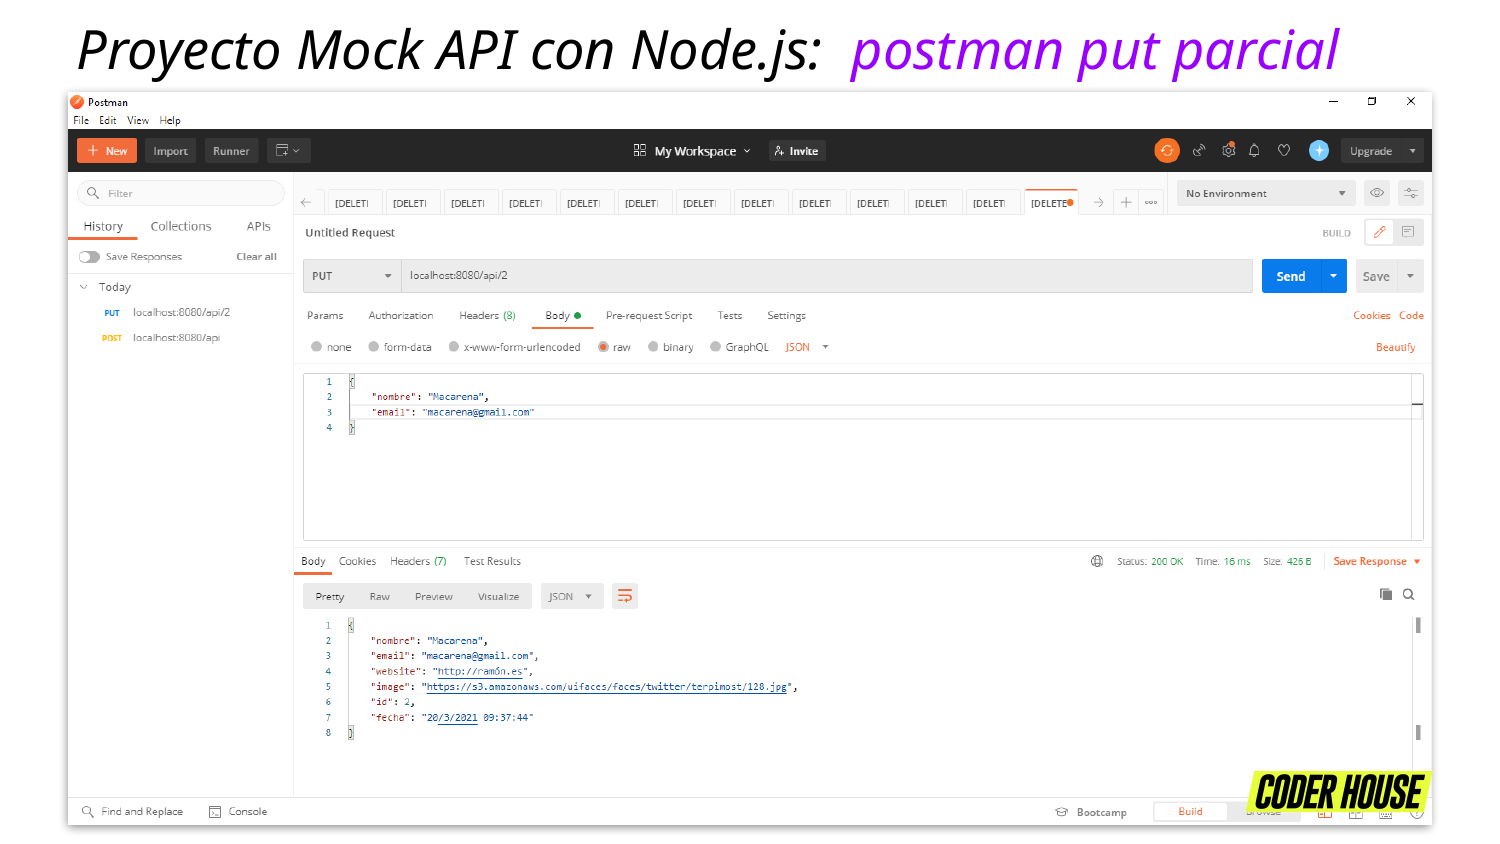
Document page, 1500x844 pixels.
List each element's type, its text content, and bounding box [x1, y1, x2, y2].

picture [68, 92, 1437, 826]
text_box Proyecto Mock API con Node.js: postman put parcial [61, 0, 1437, 78]
